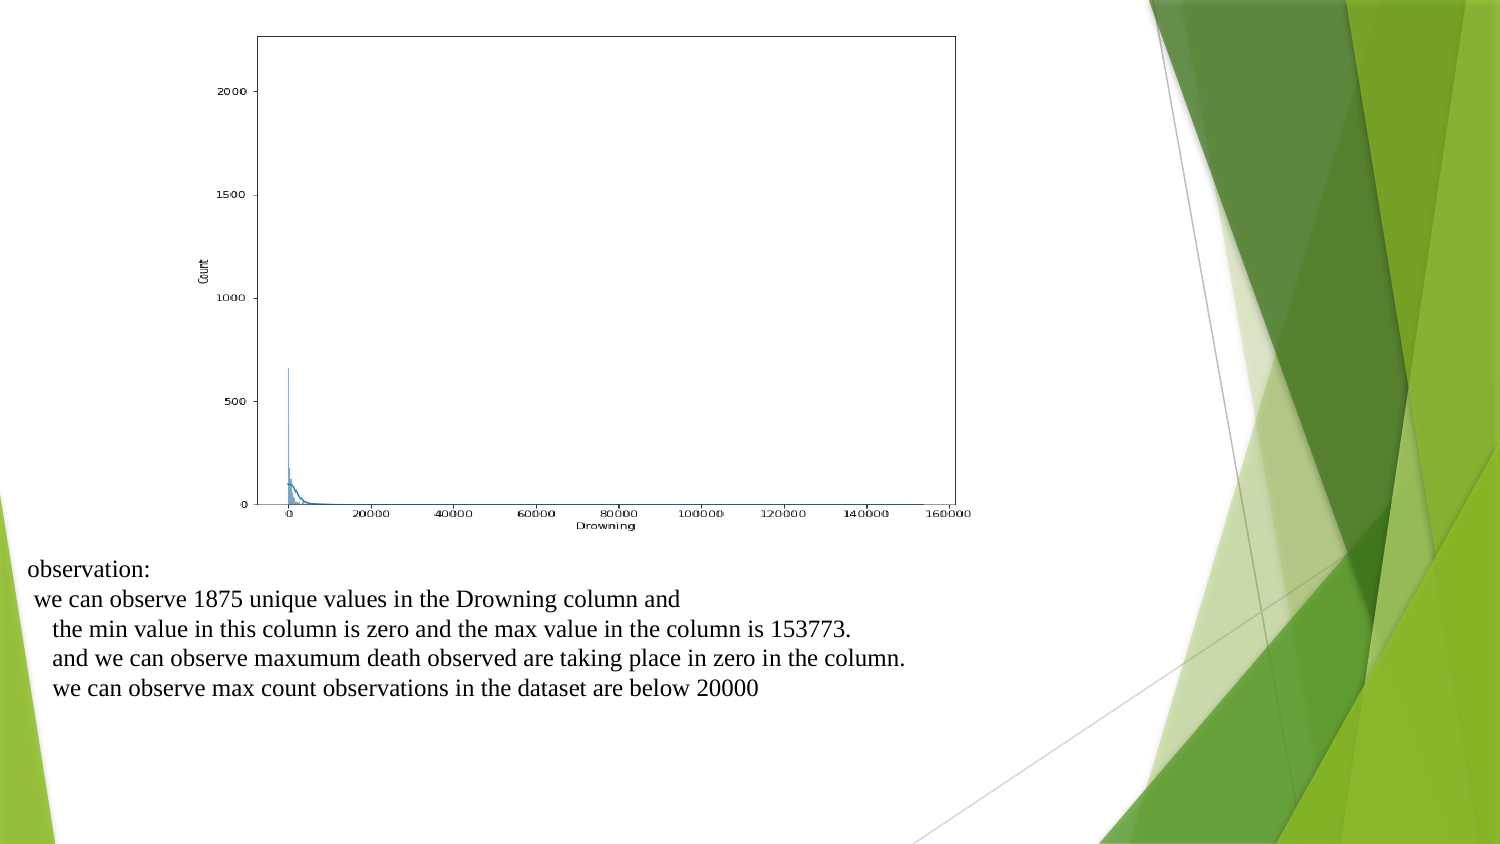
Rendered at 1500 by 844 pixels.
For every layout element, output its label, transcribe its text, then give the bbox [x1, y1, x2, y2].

picture [161, 34, 1146, 535]
text_box observation: we can observe 1875 unique values in the Drowning column and the min value in this column is zero and the max value in the column is 153773. and we can observe maxumum death observed are taking place in zero in the column. we can observe max count observations in the dataset are below 20000 [12, 395, 1450, 710]
